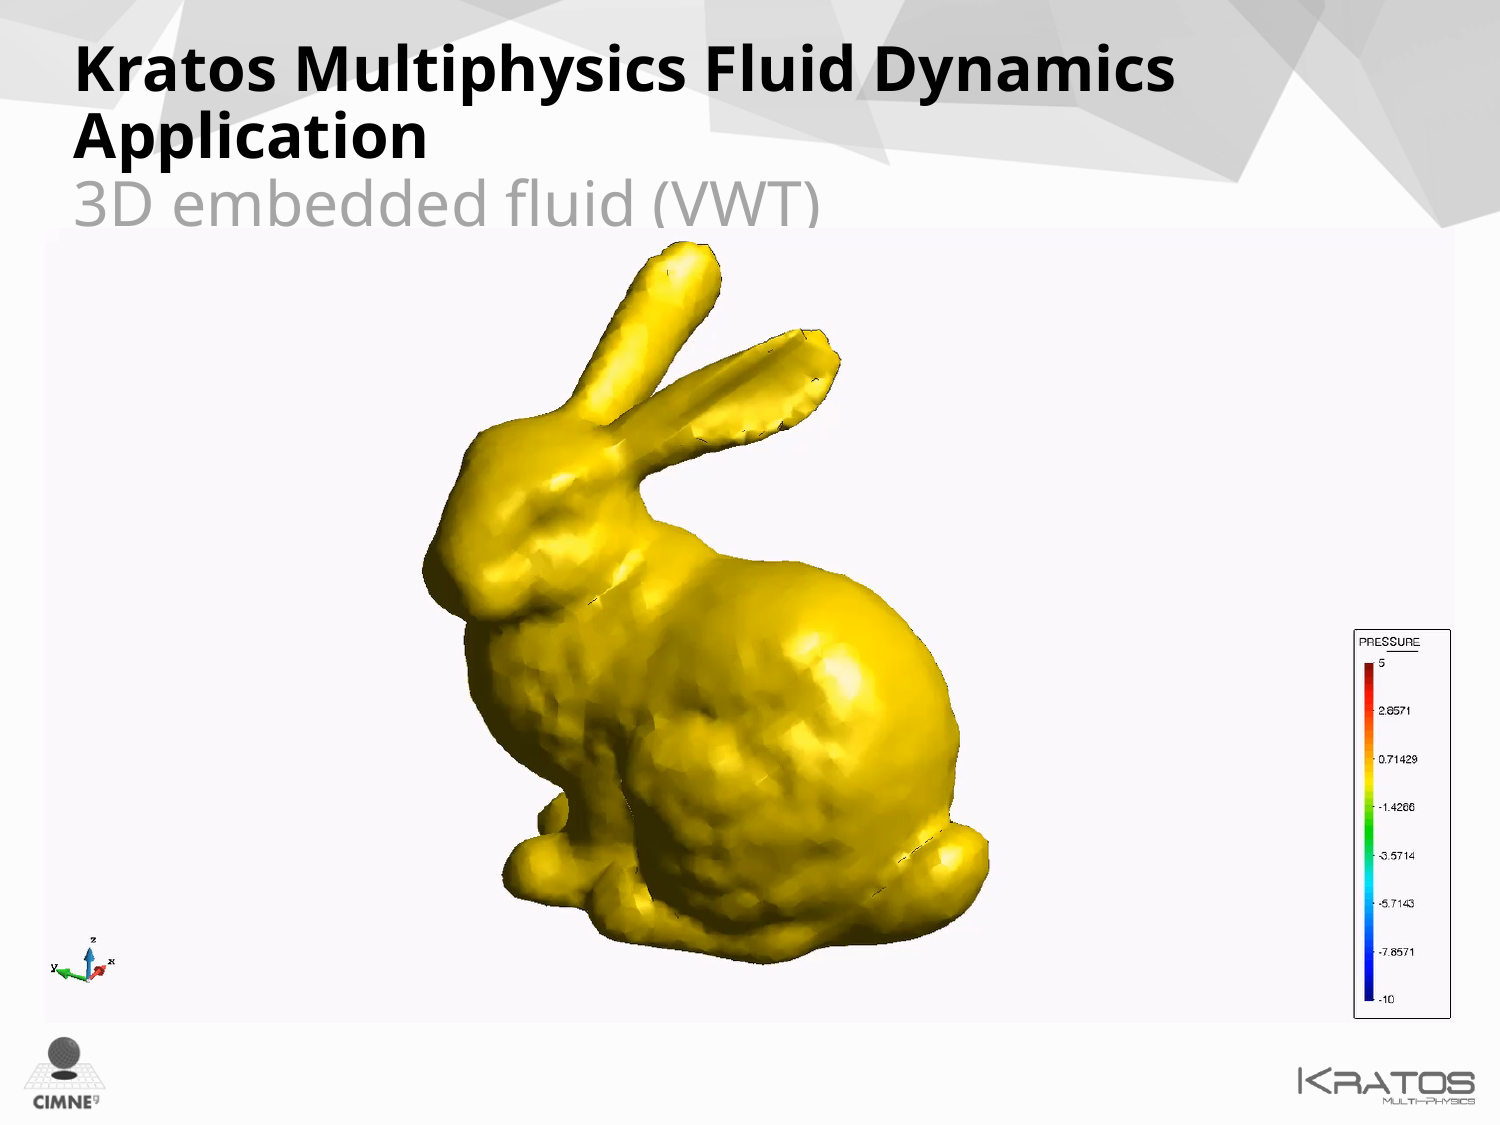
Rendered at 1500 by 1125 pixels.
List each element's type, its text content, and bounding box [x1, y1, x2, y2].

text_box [44, 227, 1456, 1024]
text_box Kratos Multiphysics Fluid Dynamics Application 3D embedded fluid (VWT) [58, 29, 1353, 227]
picture [1293, 1062, 1477, 1111]
